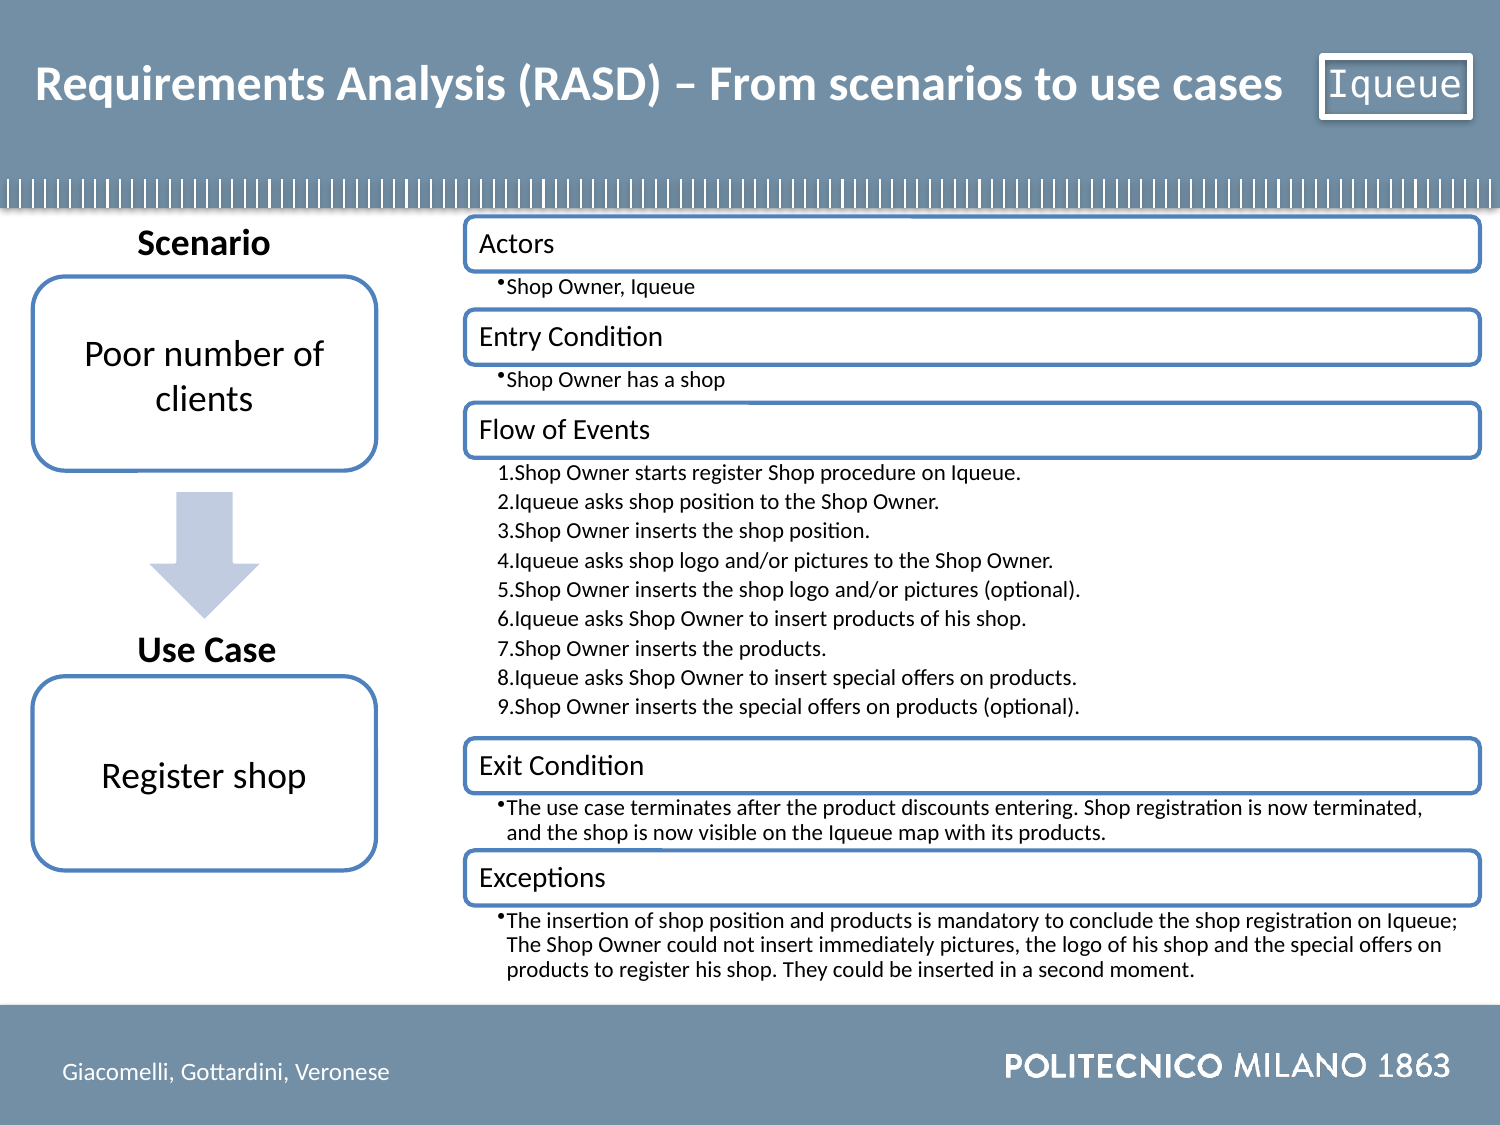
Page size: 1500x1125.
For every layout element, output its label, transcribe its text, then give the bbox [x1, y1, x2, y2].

title Requirements Analysis (RASD) – From scenarios to use cases [20, 42, 1428, 132]
text_box [1321, 56, 1471, 118]
text_box Use Case [122, 618, 292, 678]
picture [999, 1041, 1456, 1089]
text_box Giacomelli, Gottardini, Veronese [47, 1047, 632, 1093]
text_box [464, 210, 1481, 995]
text_box 𝙸𝚚𝚞𝚎𝚞𝚎 [1312, 52, 1480, 113]
text_box Scenario [122, 210, 287, 271]
text_box [143, 489, 266, 618]
text_box Register shop [30, 674, 379, 873]
text_box Poor number of clients [30, 274, 379, 473]
text_box [72, 47, 1480, 186]
